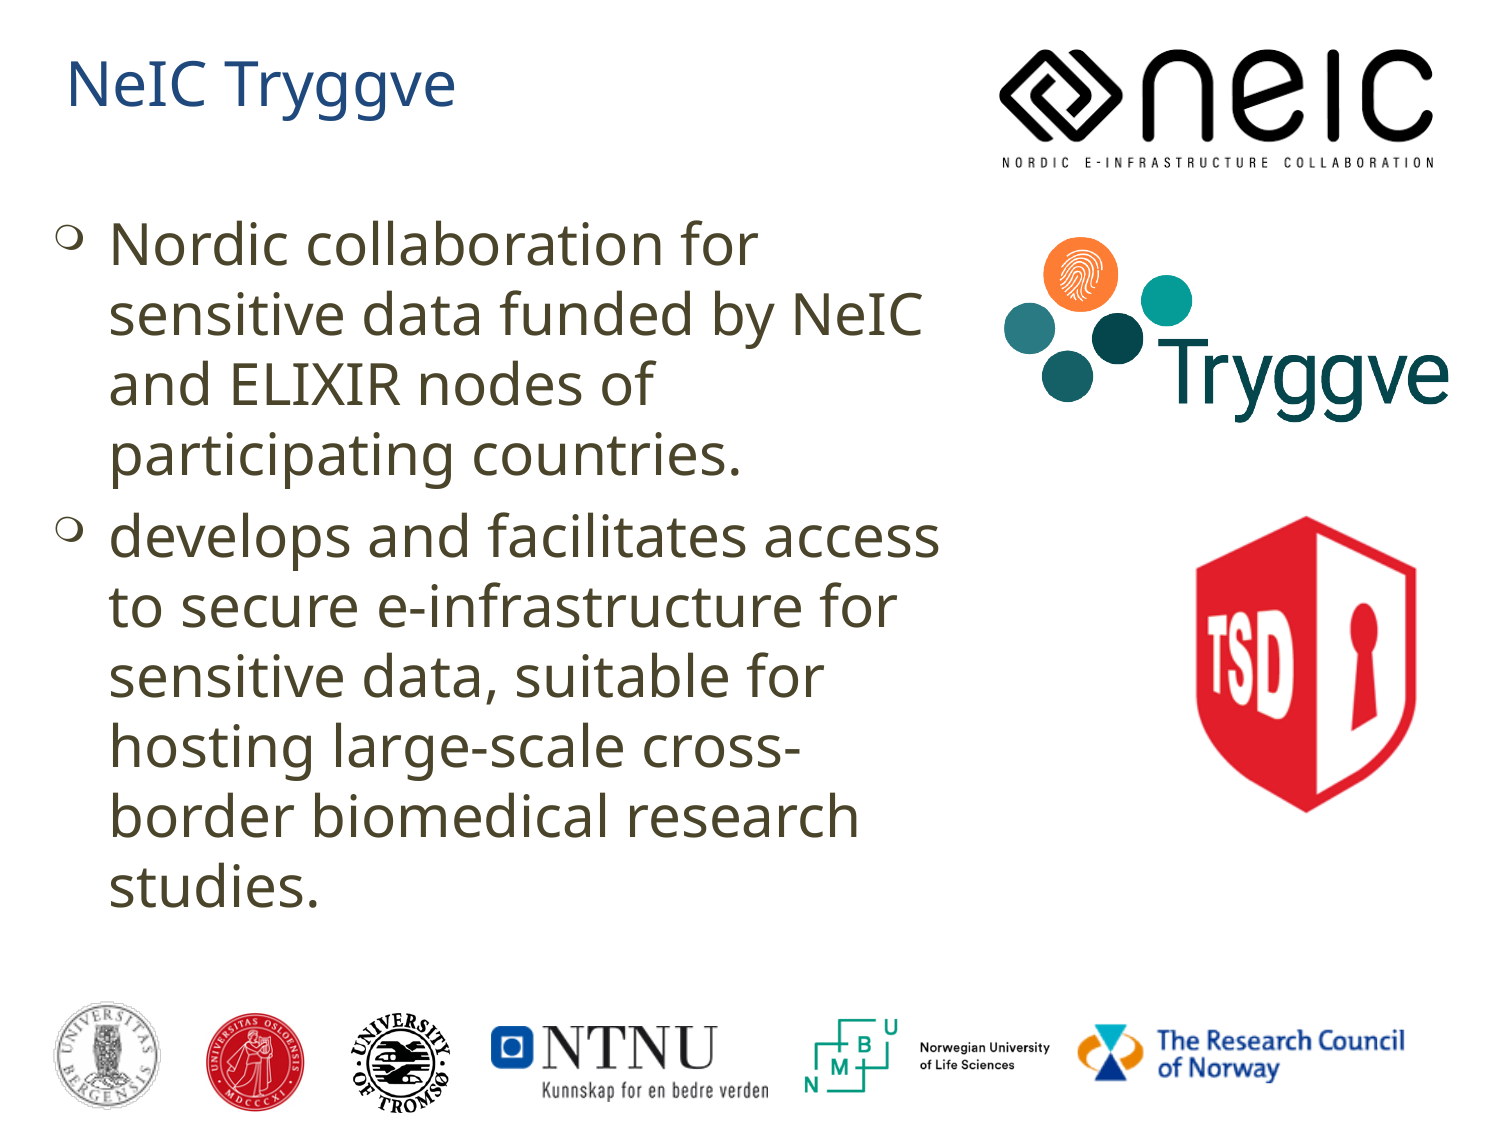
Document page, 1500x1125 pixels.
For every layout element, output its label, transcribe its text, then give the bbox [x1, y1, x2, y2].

picture [351, 1013, 450, 1113]
picture [1076, 1010, 1464, 1100]
picture [491, 1026, 768, 1102]
picture [999, 49, 1434, 169]
list Nordic collaboration for sensitive data funded by NeIC and ELIXIR nodes of participating countries. develops and facilitates access to secure e-infrastructure for sensitive data, suitable for hosting large-scale cross-border biomedical research studies. [37, 200, 975, 950]
picture [801, 1015, 1052, 1096]
picture [952, 199, 1500, 465]
picture [205, 1010, 306, 1113]
picture [1193, 512, 1420, 818]
title NeIC Tryggve [50, 12, 1063, 150]
picture [51, 999, 164, 1113]
